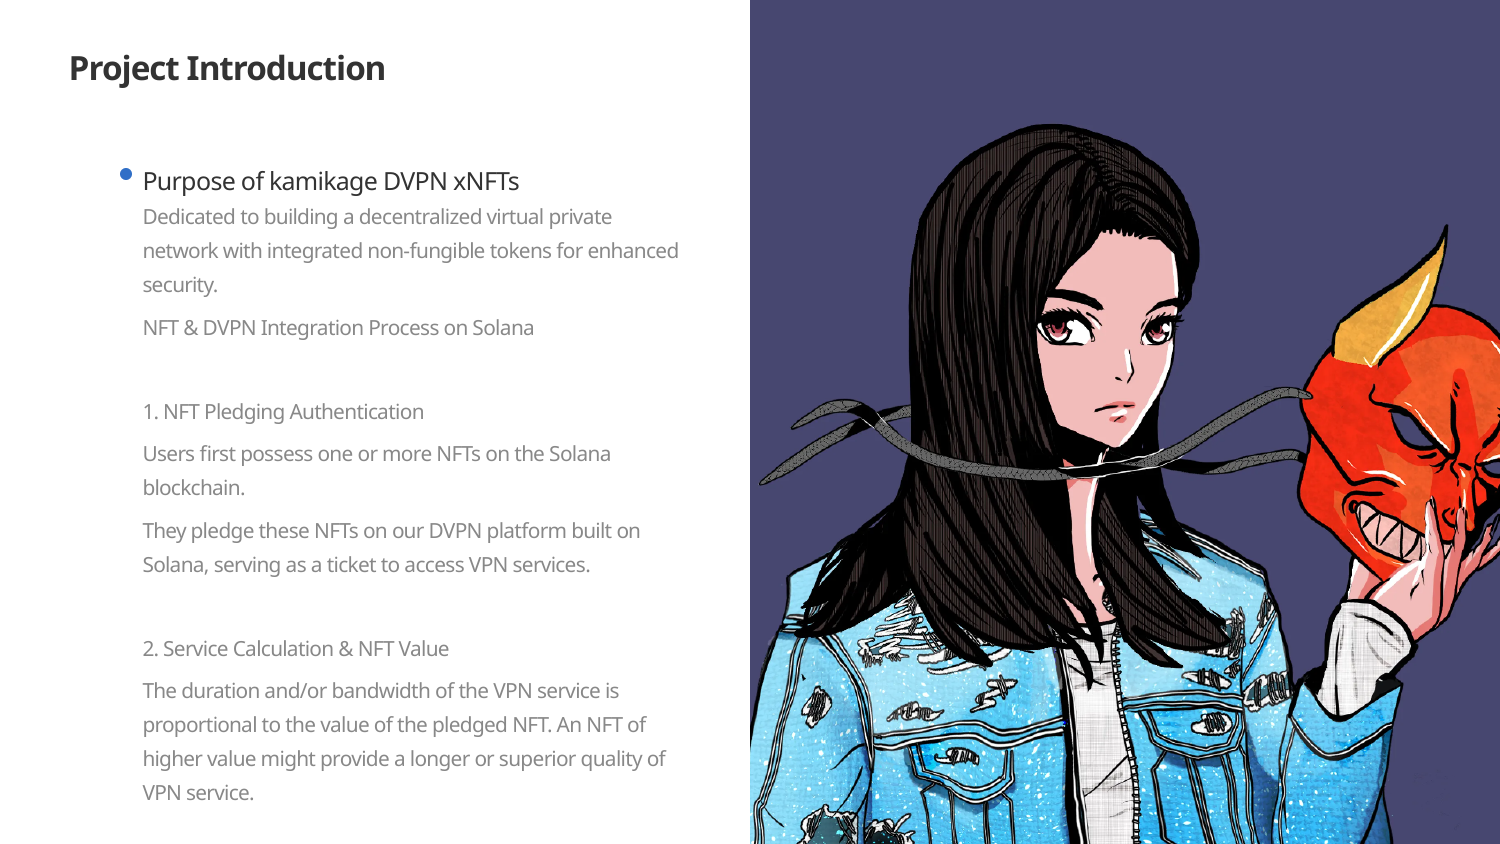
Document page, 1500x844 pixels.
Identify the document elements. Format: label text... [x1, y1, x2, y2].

text_box Project Introduction [60, 37, 691, 87]
picture [119, 168, 132, 181]
text_box Dedicated to building a decentralized virtual private network with integrated non-fungible tokens for enhanced security. NFT & DVPN Integration Process on Solana 1. NFT Pledging Authentication Users first possess one or more NFTs on the Solana blockchain. They pledge these NFTs on our DVPN platform built on Solana, serving as a ticket to access VPN services. 2. Service Calculation & NFT Value The duration and/or bandwidth of the VPN service is proportional to the value of the pledged NFT. An NFT of higher value might provide a longer or superior quality of VPN service. 3. VPN Usage Once the NFT is pledged and verified, users can start utilizing the DVPN service. The entire process is carried out on the Solana blockchain, ensuring data integrity and security. 4. NFT Retrieval After using the VPN service, users have the choice to retrieve their pledged NFT or keep it staked for more VPN service duration. 5. Security & Privacy With the high-security standard of Solana, our DVPN service offers enhanced anonymity and safety, proving more reliable than traditional VPNs. [142, 195, 691, 844]
text_box Purpose of kamikage DVPN xNFTs [142, 153, 691, 195]
picture [750, 0, 1500, 844]
